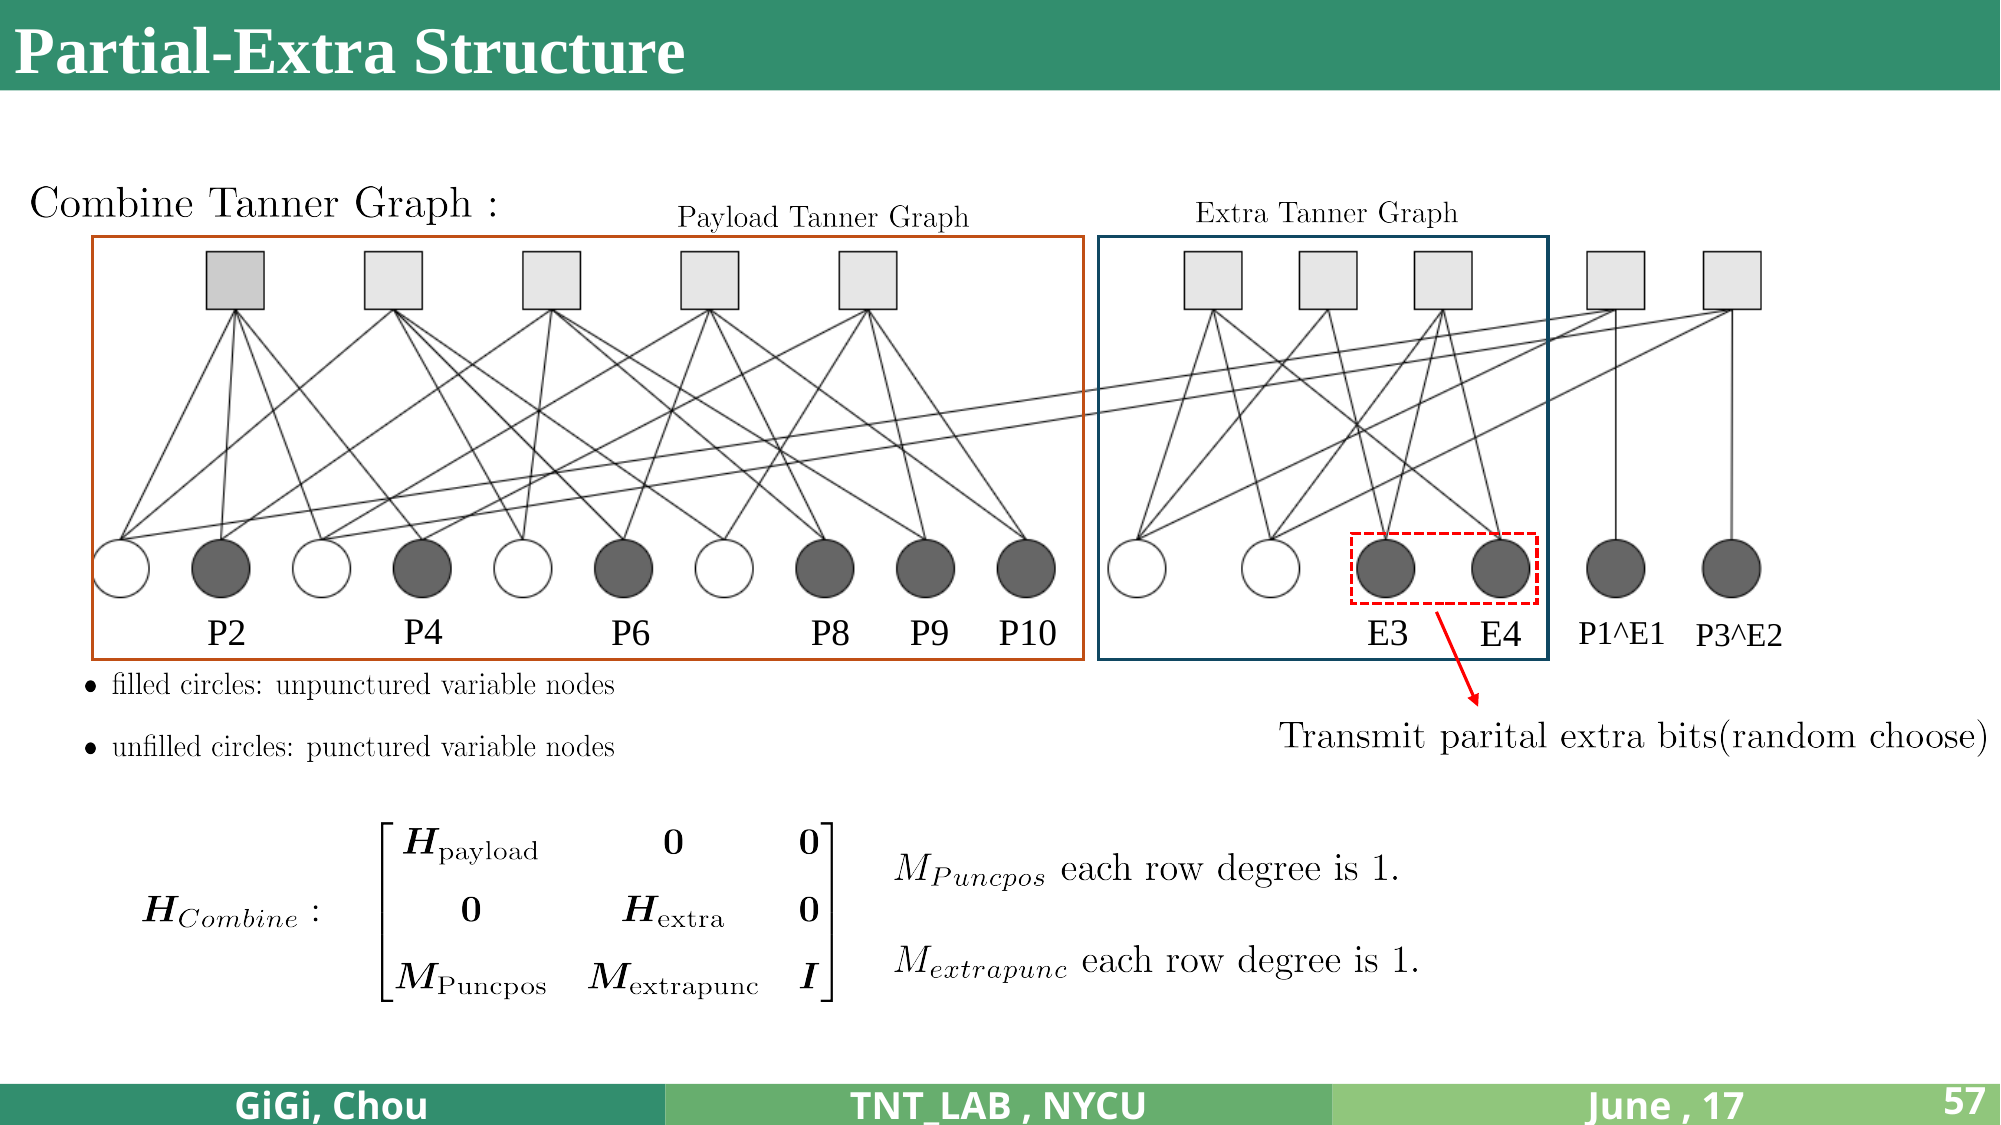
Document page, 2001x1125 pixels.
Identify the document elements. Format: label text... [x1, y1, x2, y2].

picture [677, 205, 969, 233]
text_box [1479, 616, 1550, 661]
picture [30, 186, 496, 226]
picture [894, 853, 1397, 891]
slide_number 57 [1551, 1083, 2000, 1121]
text_box P3^E2 [1680, 605, 1799, 661]
text_box [1097, 616, 1435, 661]
picture [893, 944, 1418, 983]
text_box Partial-Extra Structure [0, 0, 1746, 95]
text_box P1^E1 [1563, 616, 1680, 659]
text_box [1435, 611, 1479, 708]
picture [90, 234, 1763, 616]
picture [85, 672, 615, 762]
picture [1196, 200, 1458, 228]
picture [142, 821, 834, 1003]
picture [1279, 718, 1986, 758]
text_box [91, 616, 1085, 661]
